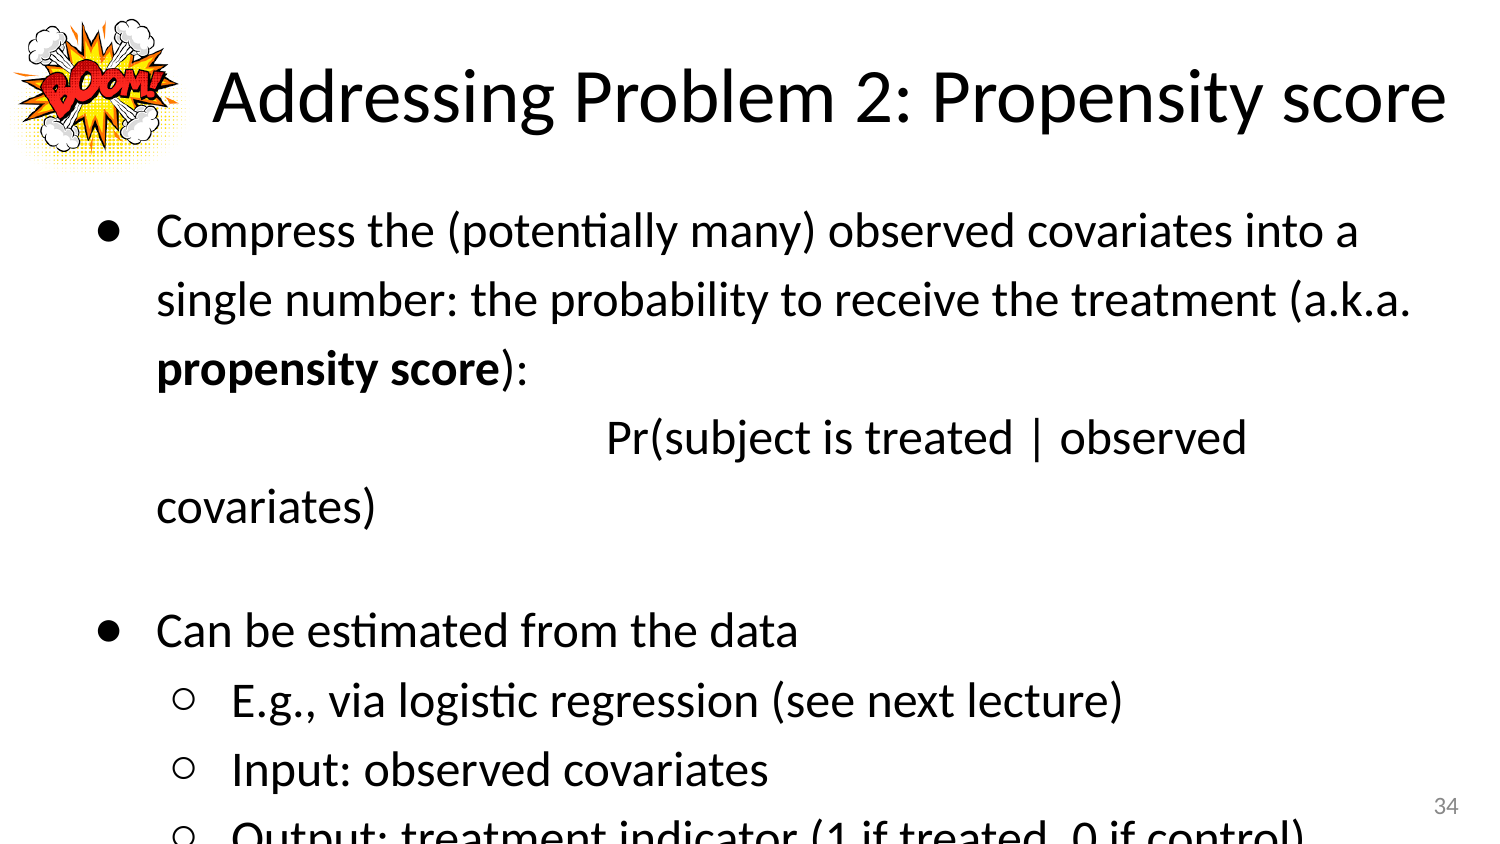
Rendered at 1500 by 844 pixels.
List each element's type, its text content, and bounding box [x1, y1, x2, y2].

title Addressing Problem 2: Propensity score [197, 21, 1487, 162]
picture [0, 15, 194, 174]
slide_number ‹#› [1438, 782, 1474, 827]
list Compress the (potentially many) observed covariates into a single number: the probability to receive the treatment (a.k.a. propensity score): Pr(subject is treated | observed covariates) Can be estimated from the data E.g., via logistic regression (see next lecture) Input: observed covariates Output: treatment indicator (1 if treated, 0 if control) [65, 173, 1438, 827]
